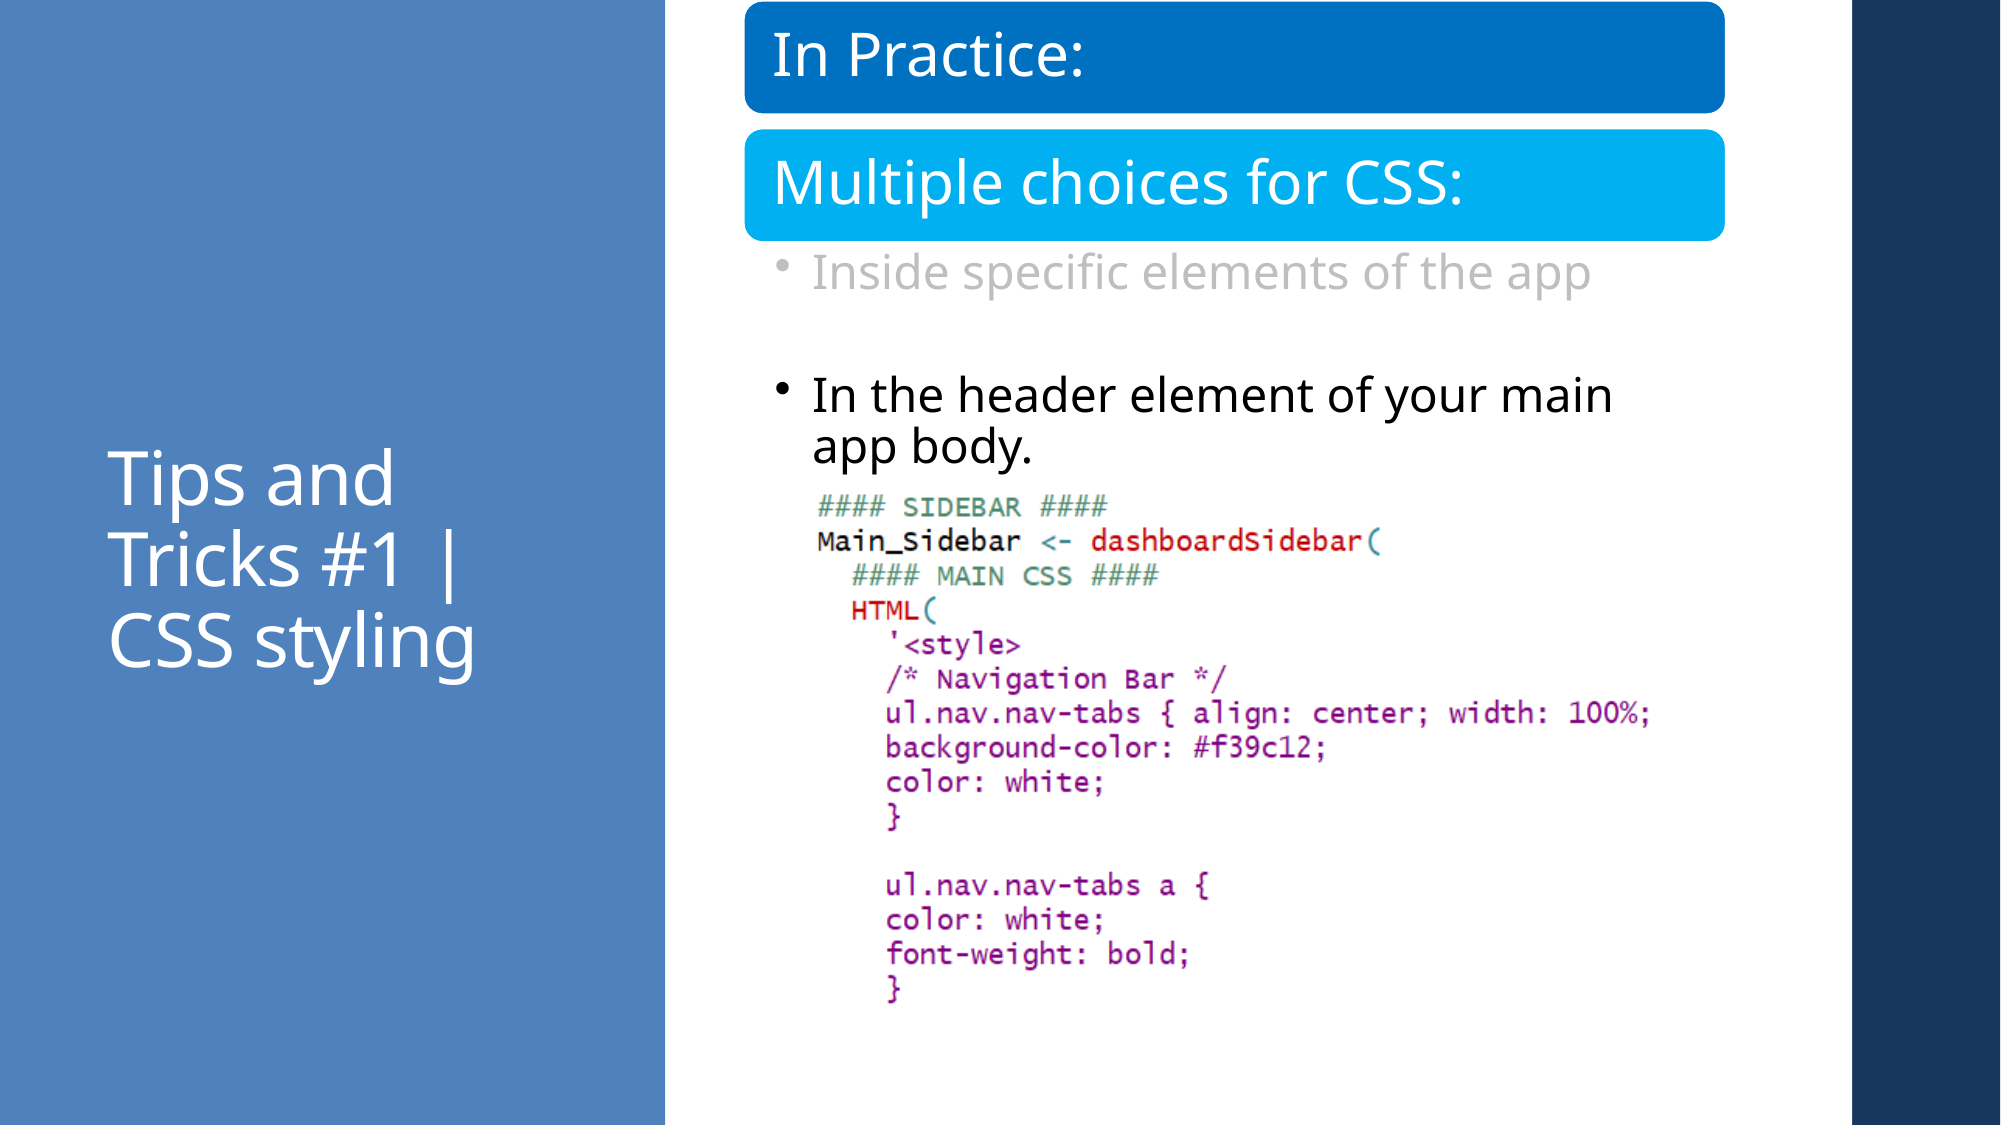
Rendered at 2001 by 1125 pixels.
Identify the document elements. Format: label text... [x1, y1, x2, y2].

title Tips and Tricks #1 | CSS styling [92, 137, 539, 988]
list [743, 0, 1727, 864]
text_box [0, 0, 666, 1125]
picture [813, 486, 1657, 1016]
text_box [1851, 0, 2000, 1125]
